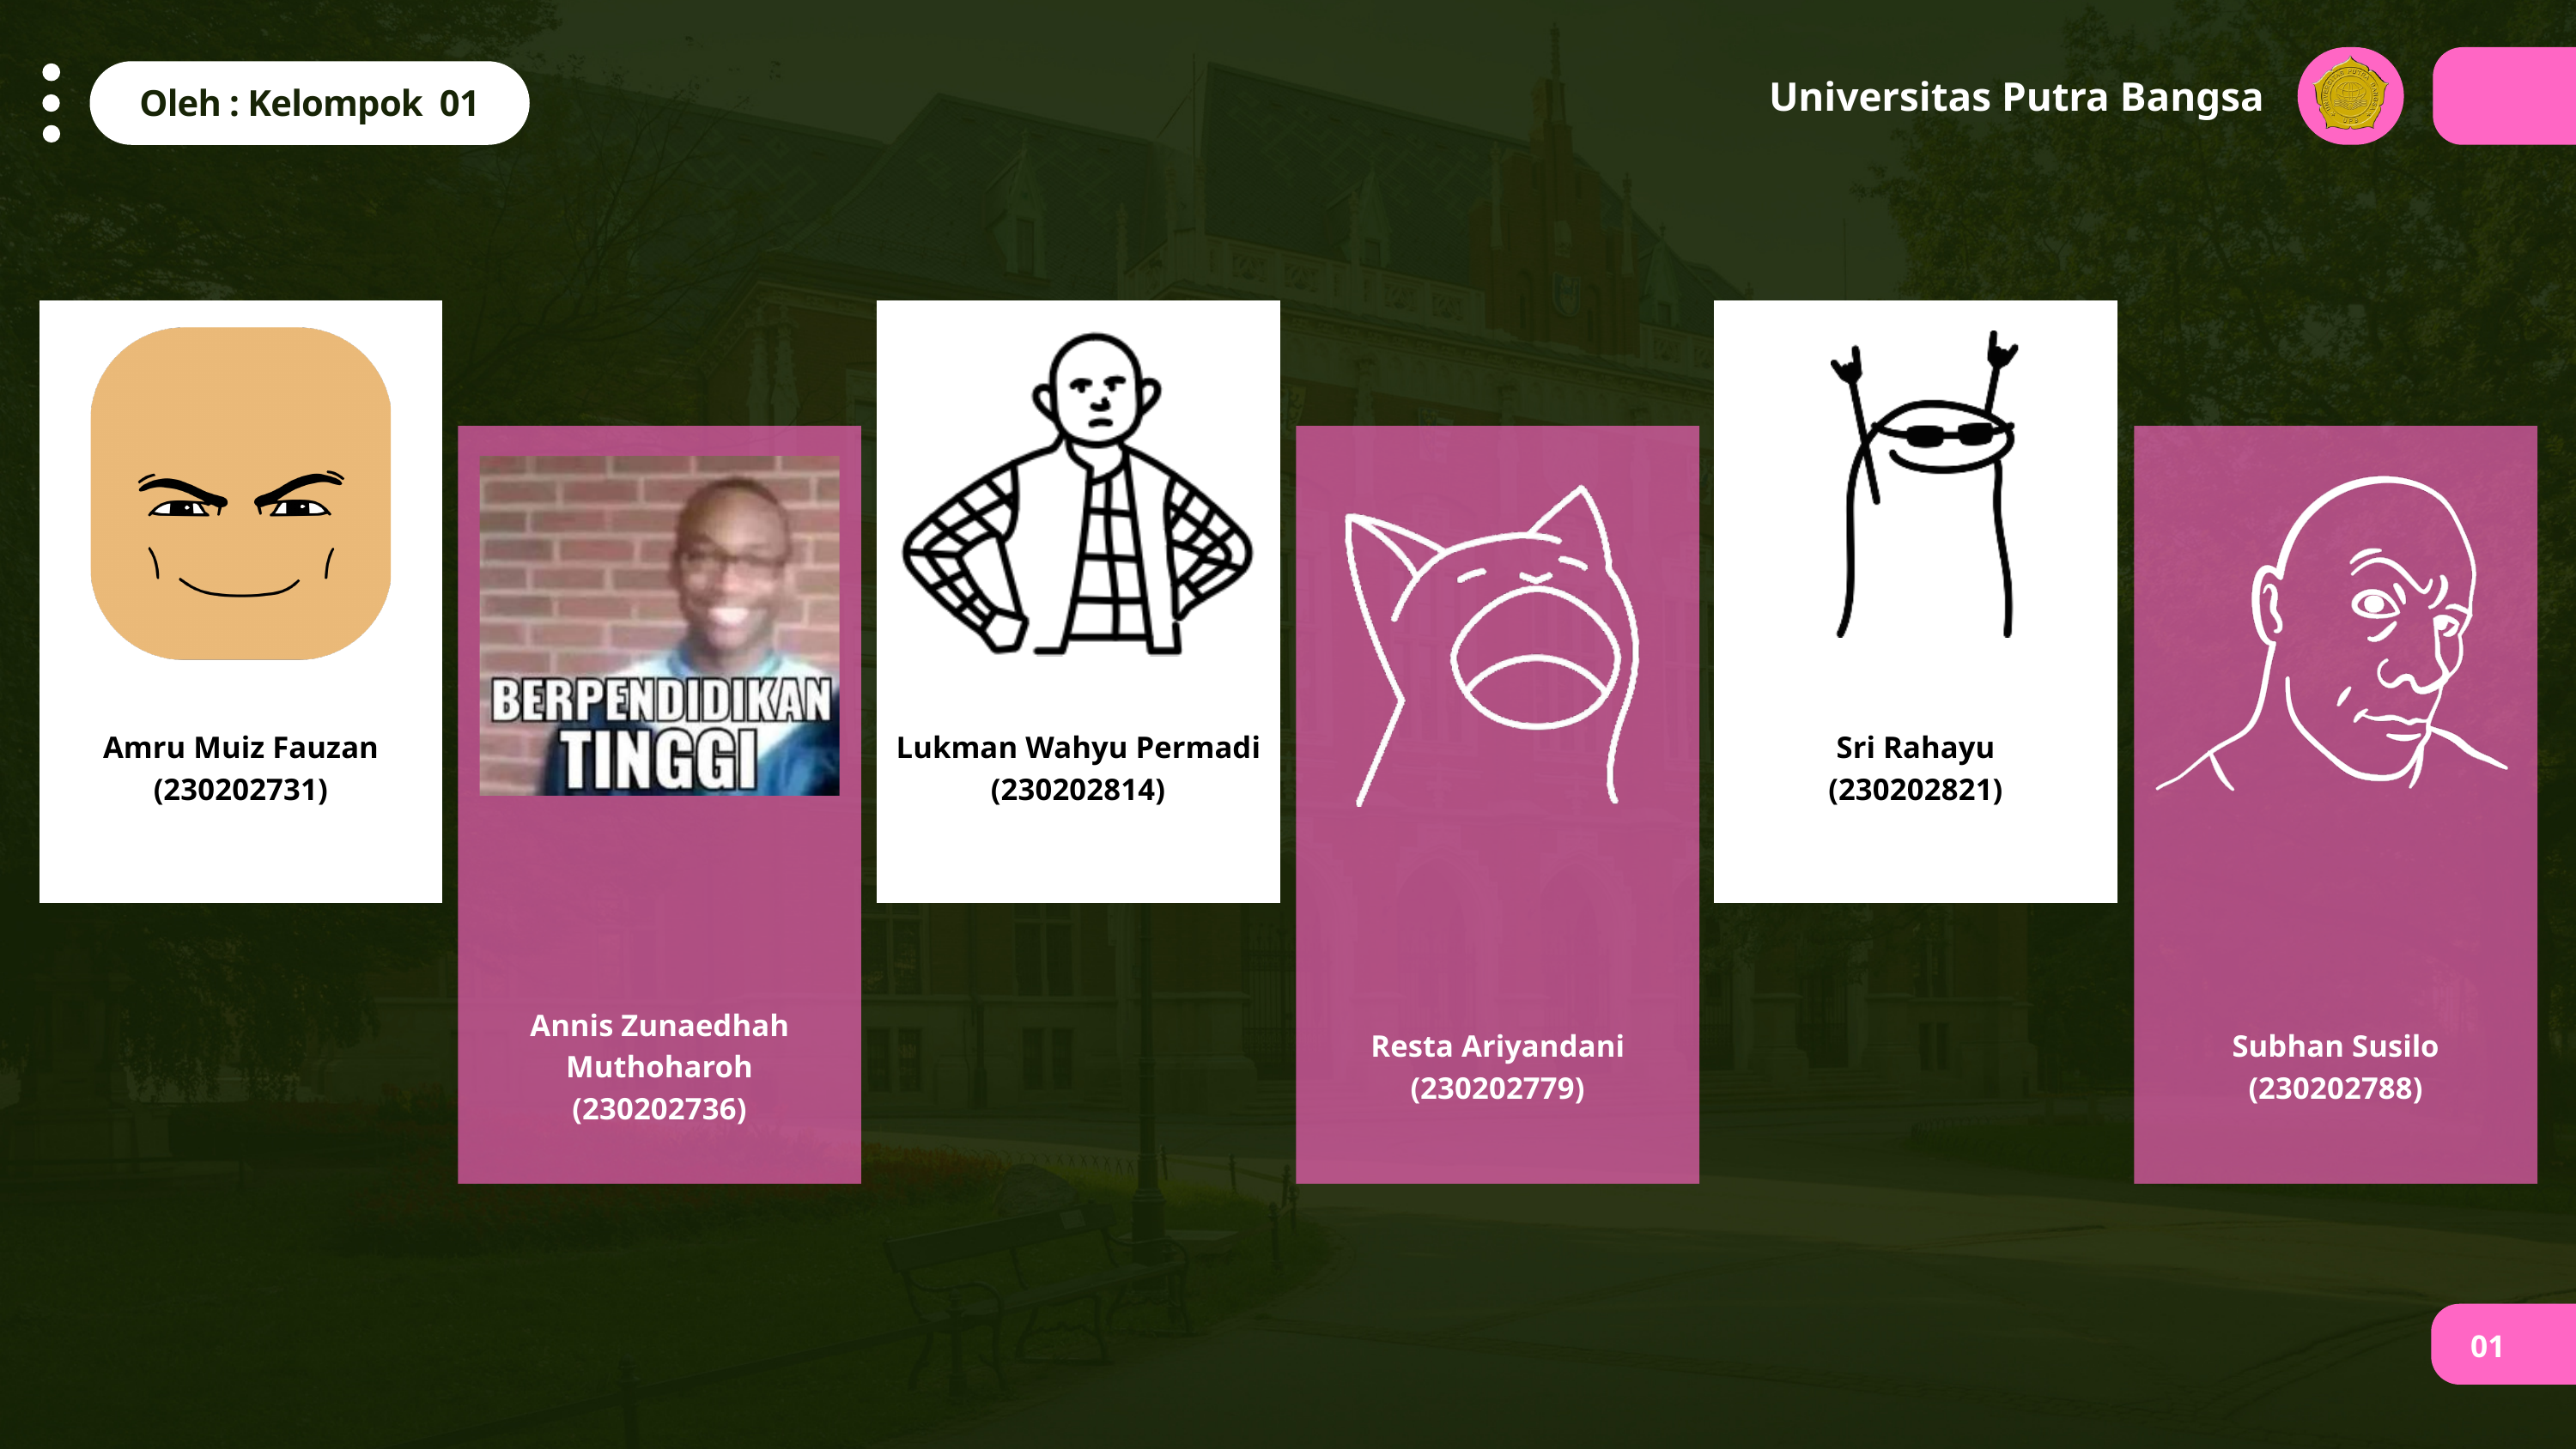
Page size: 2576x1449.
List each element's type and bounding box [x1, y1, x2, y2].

text_box [876, 300, 1280, 904]
text_box [458, 425, 862, 1185]
text_box [1296, 425, 1700, 1185]
text_box [1714, 300, 2118, 904]
text_box [0, 0, 2576, 1449]
text_box [1718, 46, 2576, 145]
text_box [2134, 398, 2538, 1185]
text_box [42, 61, 530, 145]
text_box [39, 300, 443, 904]
text_box [2431, 1303, 2576, 1385]
